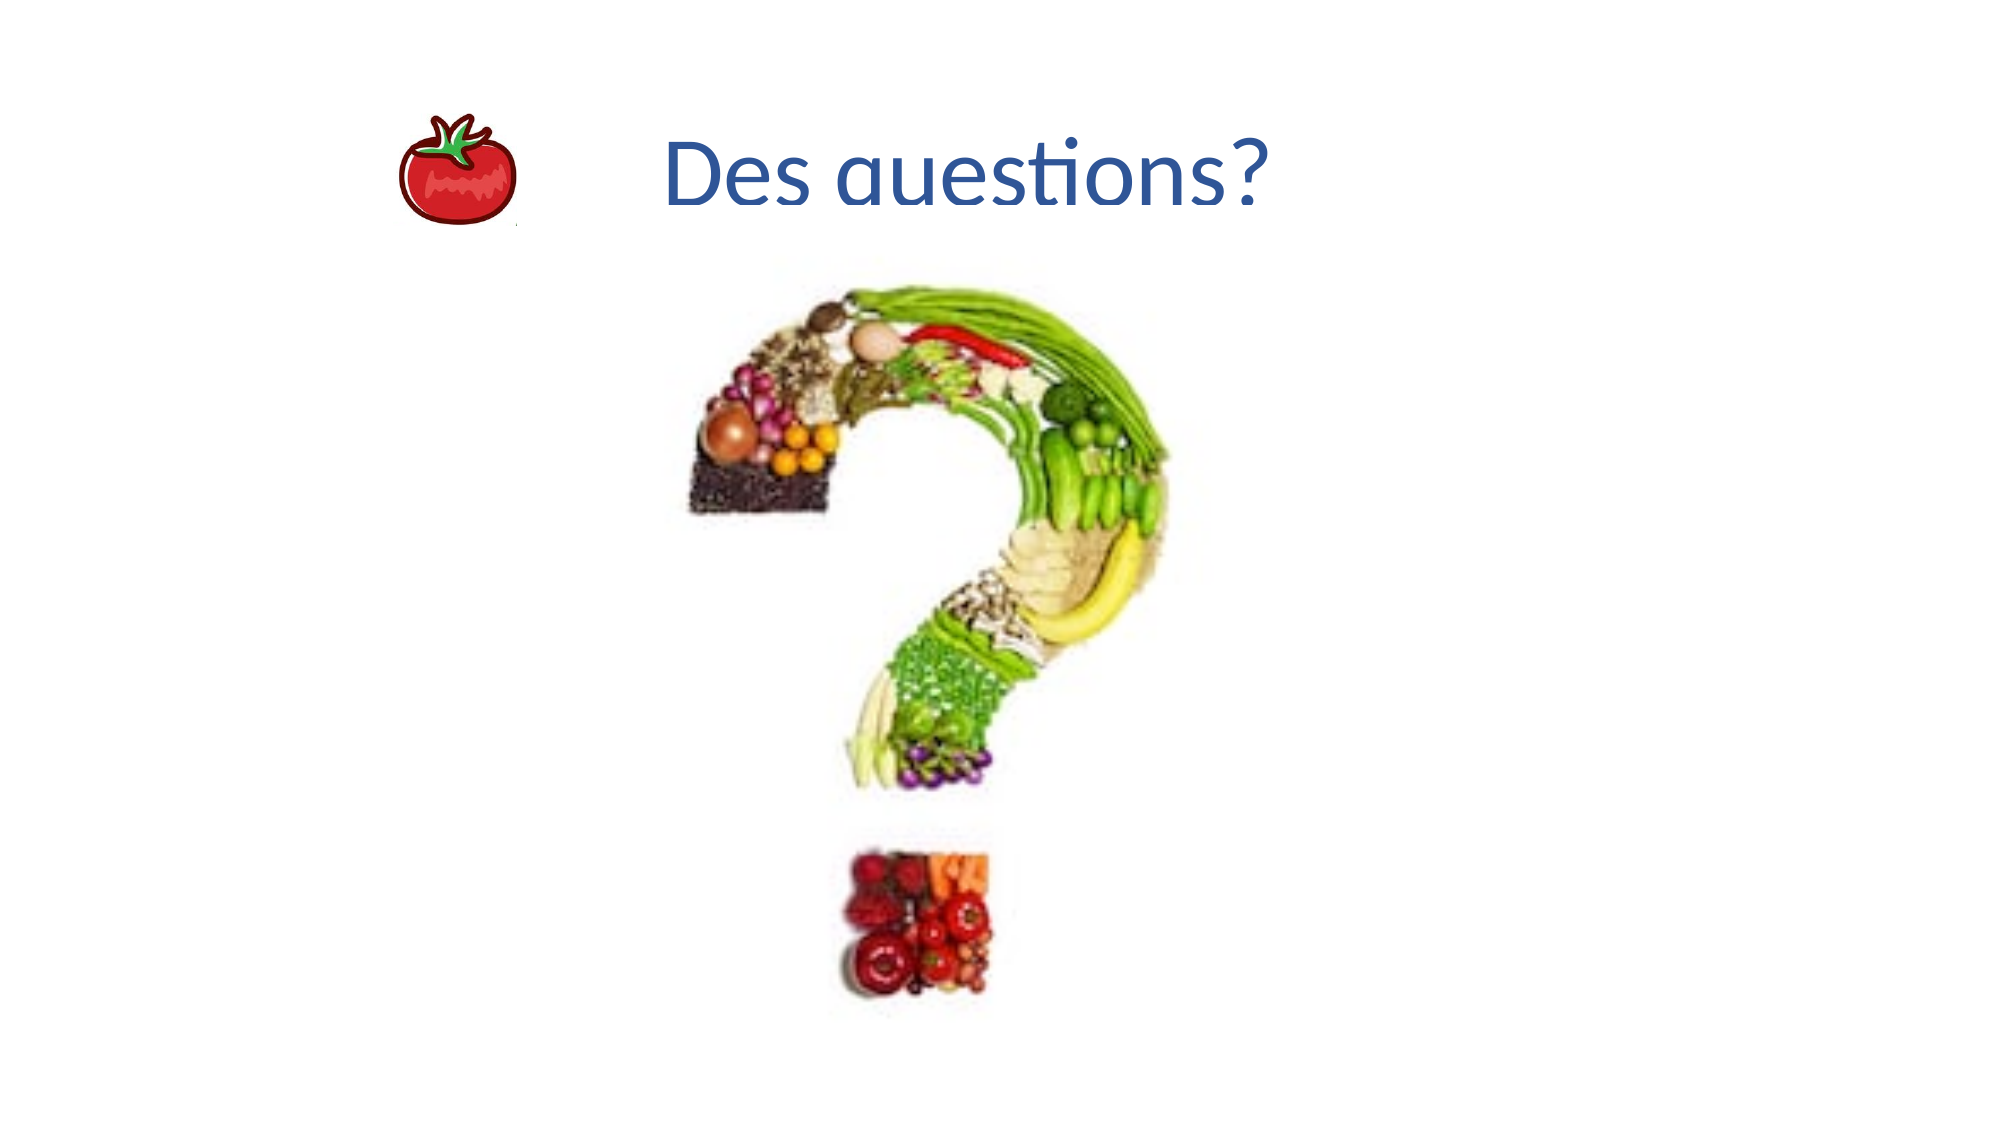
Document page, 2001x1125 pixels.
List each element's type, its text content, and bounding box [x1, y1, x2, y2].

text_box Des questions? [516, 98, 1421, 234]
picture [613, 205, 1275, 1065]
picture [393, 109, 517, 226]
